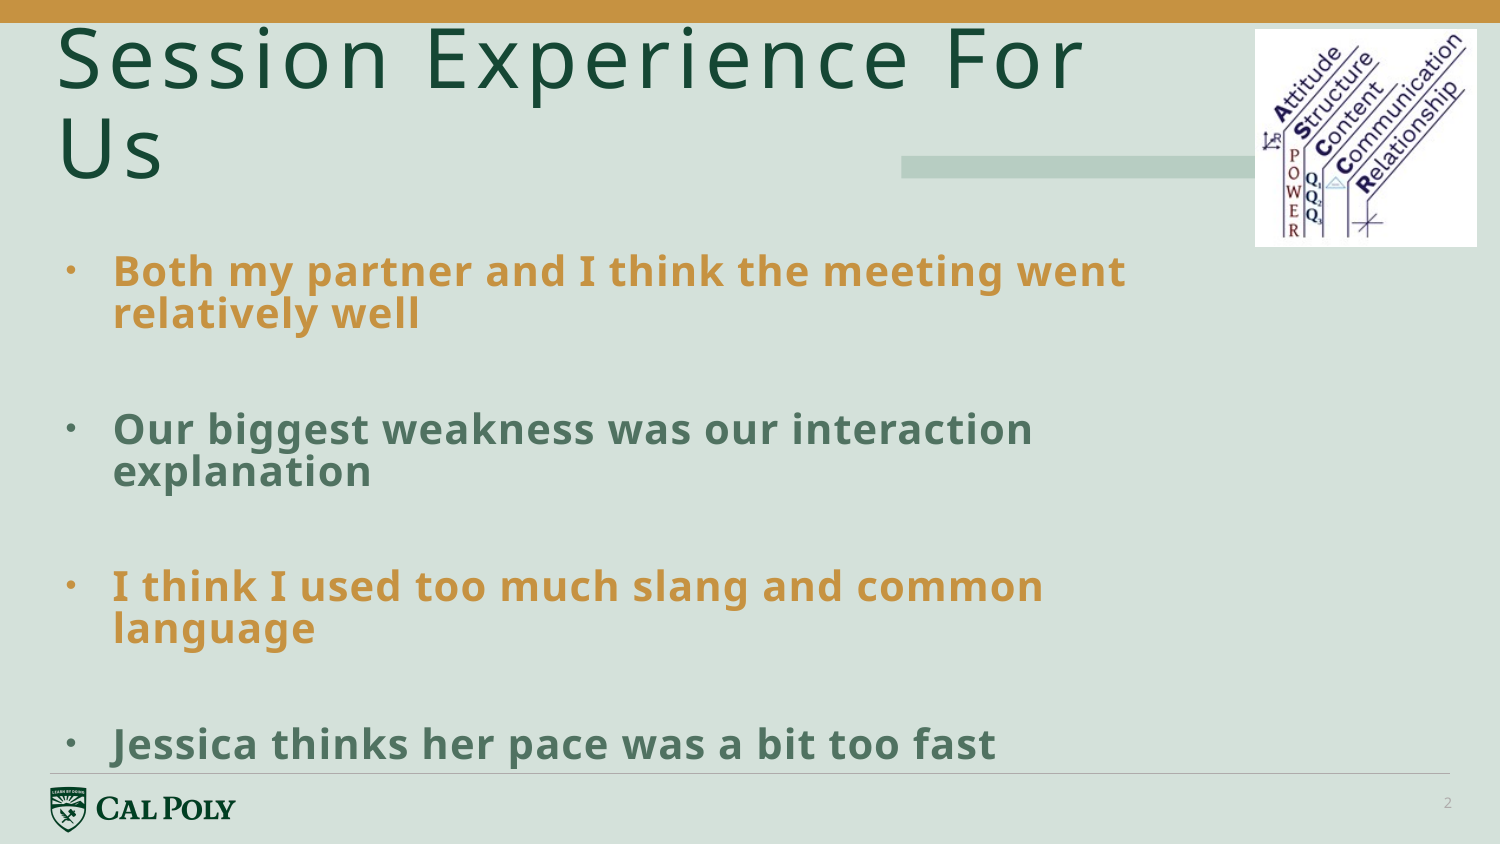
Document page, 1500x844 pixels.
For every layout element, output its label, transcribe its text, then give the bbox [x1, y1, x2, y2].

picture [1255, 29, 1477, 248]
title Session Experience For Us [41, 49, 1119, 164]
slide_number 2 [1400, 781, 1467, 827]
list Both my partner and I think the meeting went relatively well Our biggest weakness was our interaction explanation I think I used too much slang and common language Jessica thinks her pace was a bit too fast [50, 245, 1274, 724]
